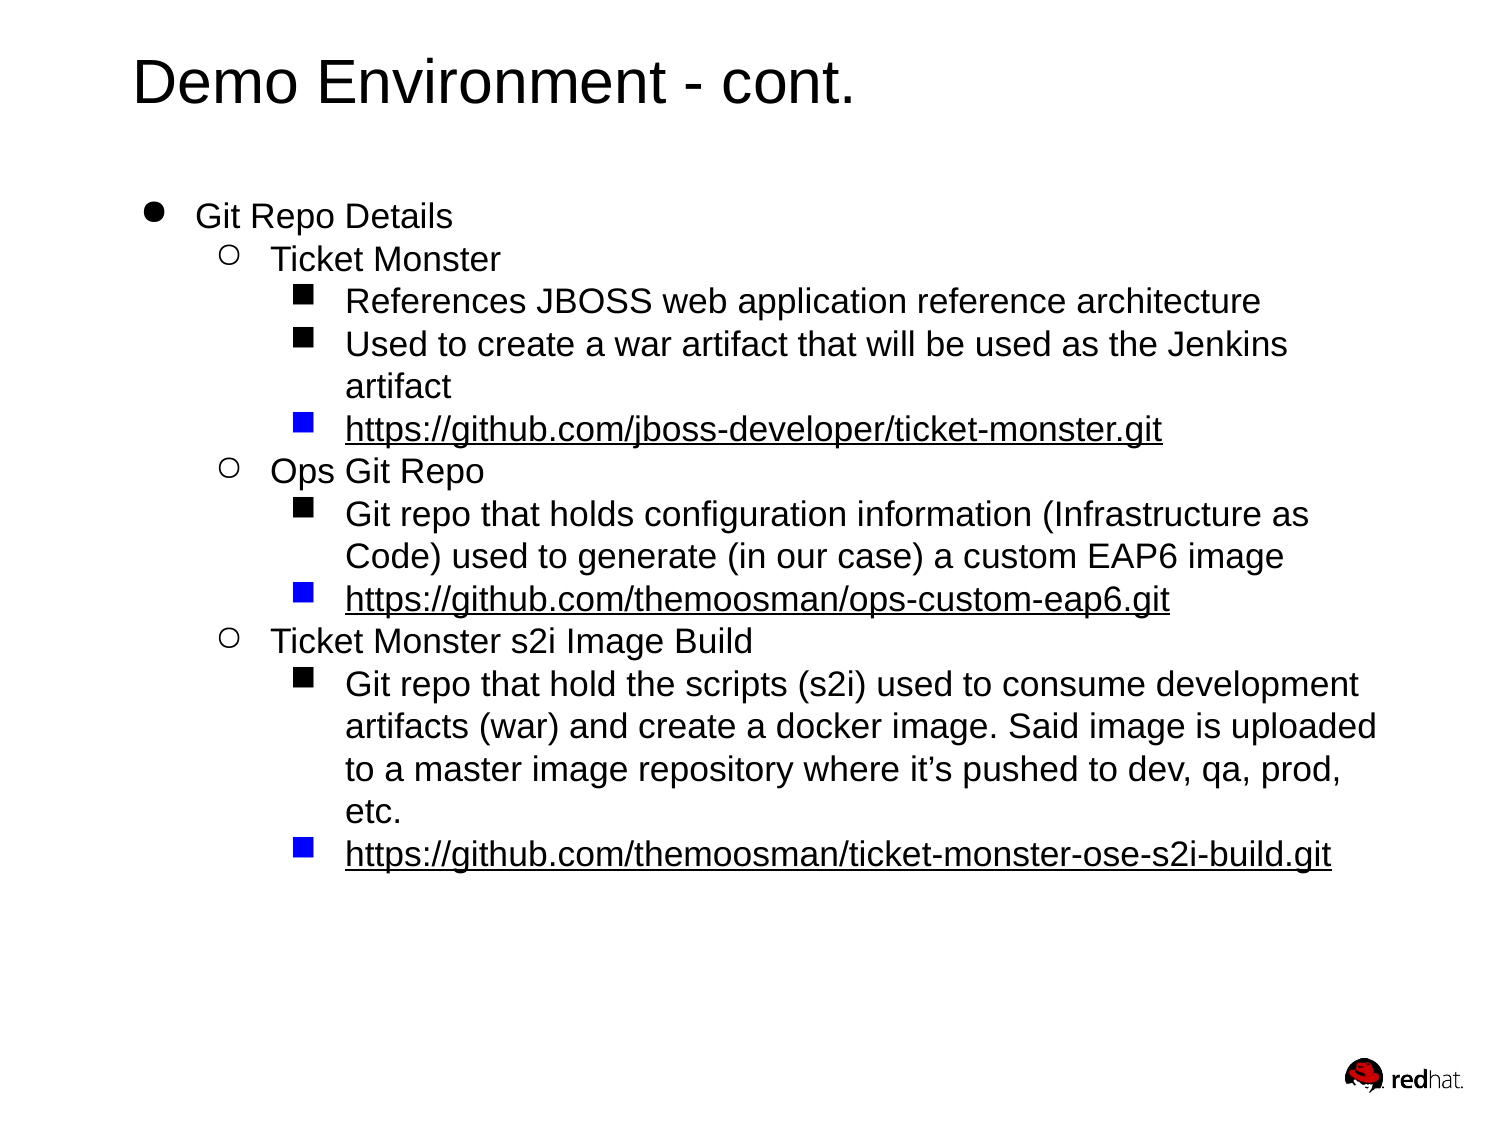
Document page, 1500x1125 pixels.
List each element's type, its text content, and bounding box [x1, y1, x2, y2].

picture [1345, 1058, 1463, 1097]
text_box Demo Environment - cont. [132, 18, 1408, 138]
text_box Git Repo Details Ticket Monster References JBOSS web application reference architecture Used to create a war artifact that will be used as the Jenkins artifact https://github.com/jboss-developer/ticket-monster.git Ops Git Repo Git repo that holds configuration information (Infrastructure as Code) used to generate (in our case) a custom EAP6 image https://github.com/themoosman/ops-custom-eap6.git Ticket Monster s2i Image Build Git repo that hold the scripts (s2i) used to consume development artifacts (war) and create a docker image. Said image is uploaded to a master image repository where it’s pushed to dev, qa, prod, etc. https://github.com/themoosman/ticket-monster-ose-s2i-build.git [105, 178, 1408, 1013]
